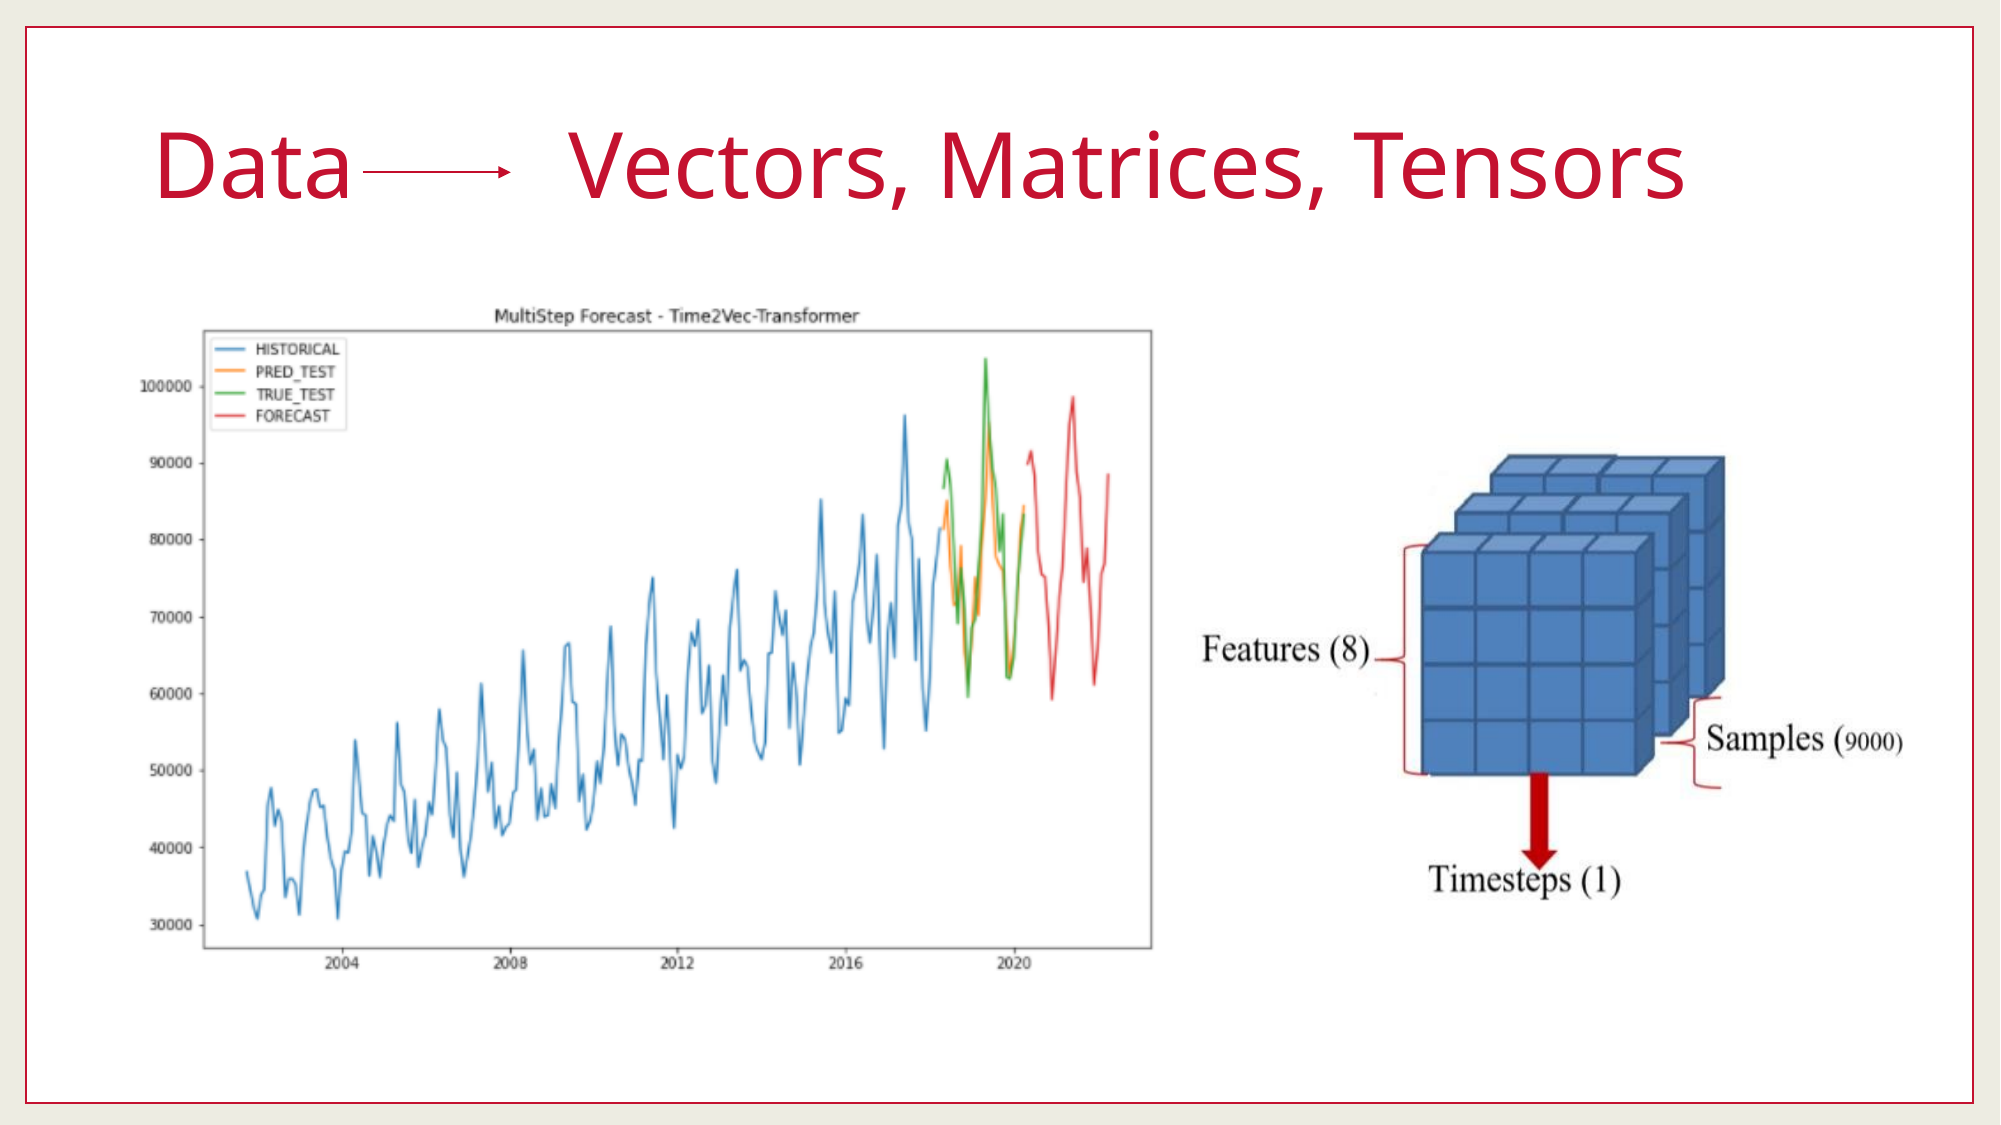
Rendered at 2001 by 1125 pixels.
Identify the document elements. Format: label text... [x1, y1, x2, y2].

picture [137, 302, 1937, 972]
title Data Vectors, Matrices, Tensors [137, 59, 1863, 278]
